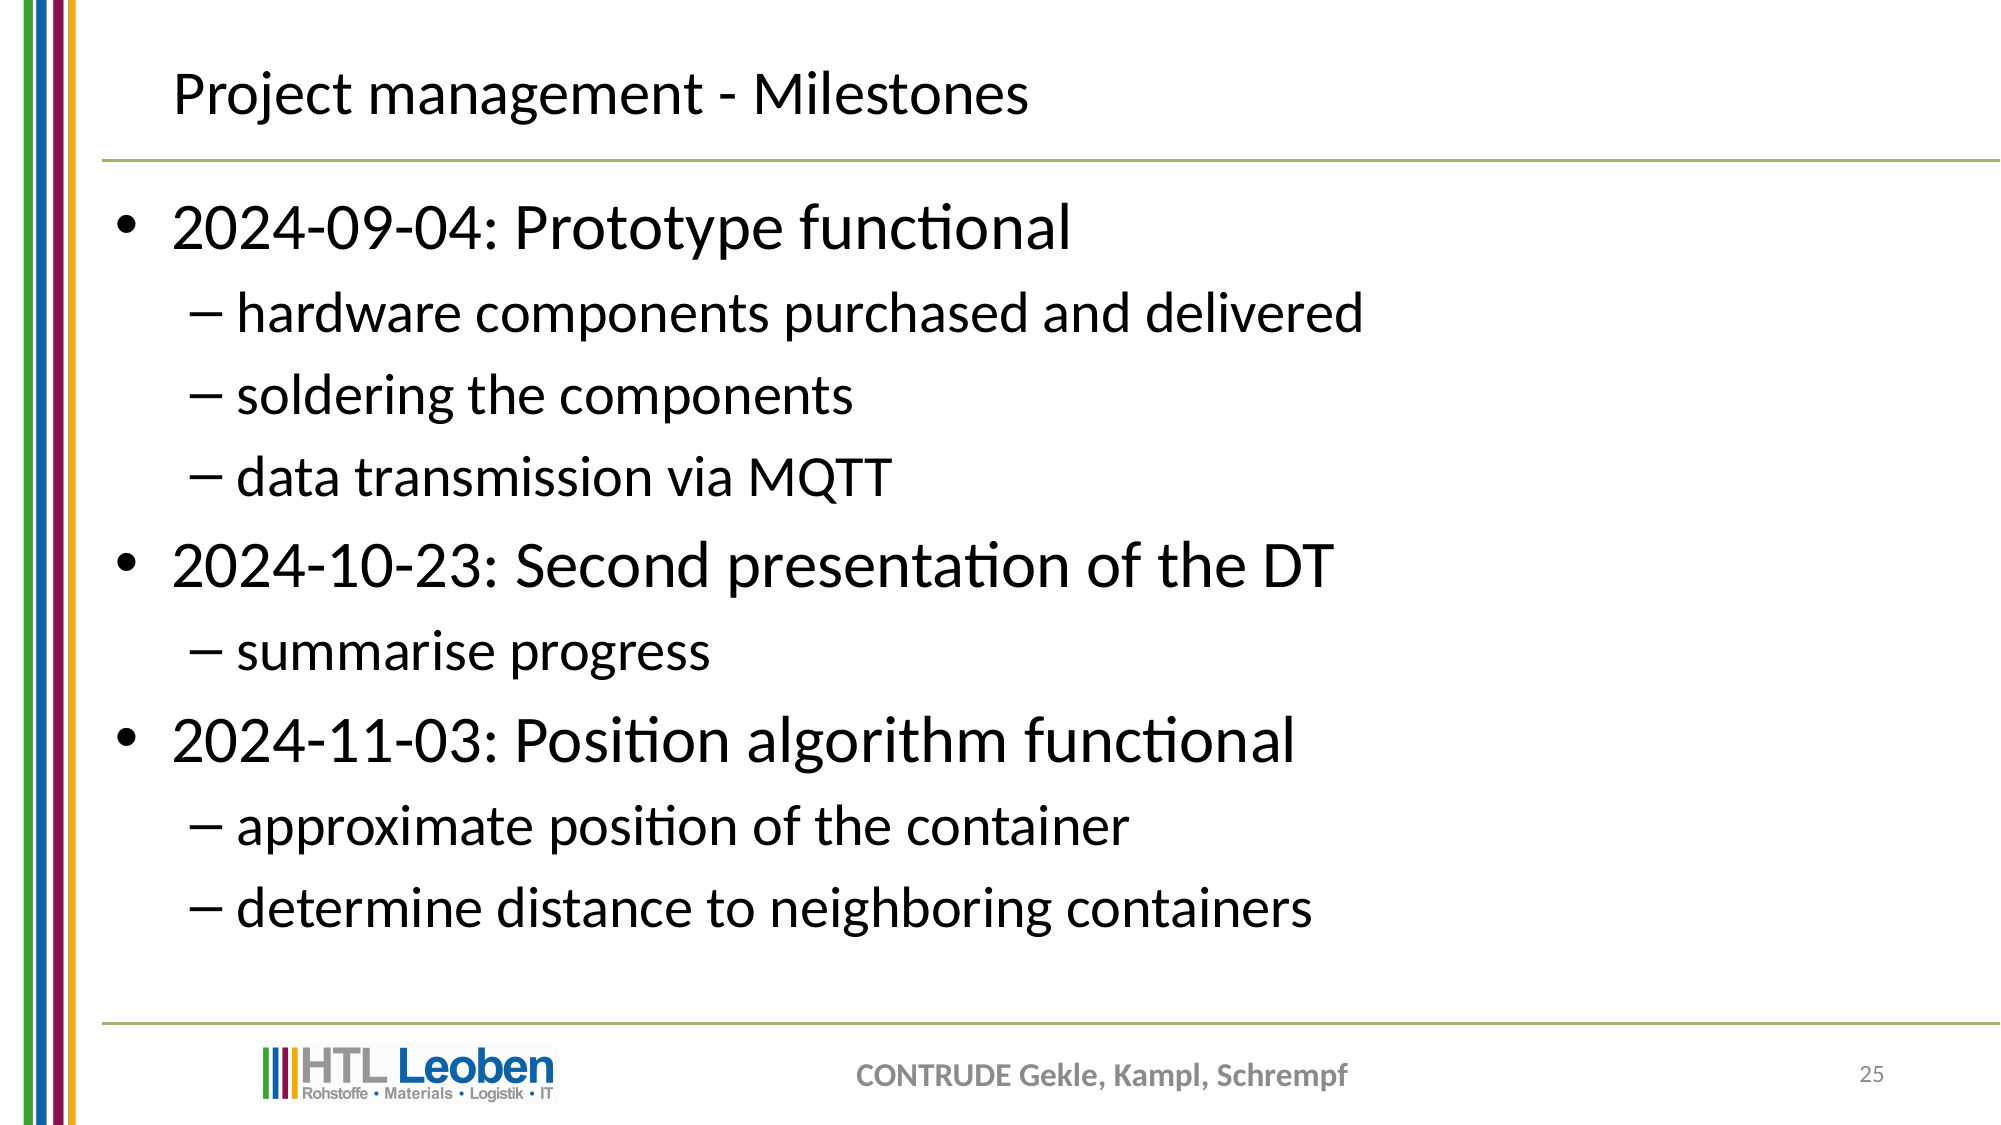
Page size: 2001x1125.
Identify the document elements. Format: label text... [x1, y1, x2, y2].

list 2024-09-04: Prototype functional hardware components purchased and delivered soldering the components data transmission via MQTT 2024-10-23: Second presentation of the DT summarise progress 2024-11-03: Position algorithm functional approximate position of the container determine distance to neighboring containers [99, 175, 1900, 1008]
picture [257, 1042, 559, 1104]
slide_number 25 [1433, 1042, 1900, 1103]
footer CONTRUDE Gekle, Kampl, Schrempf [432, 1042, 1433, 1103]
title Project management - Milestones [158, 30, 1844, 149]
